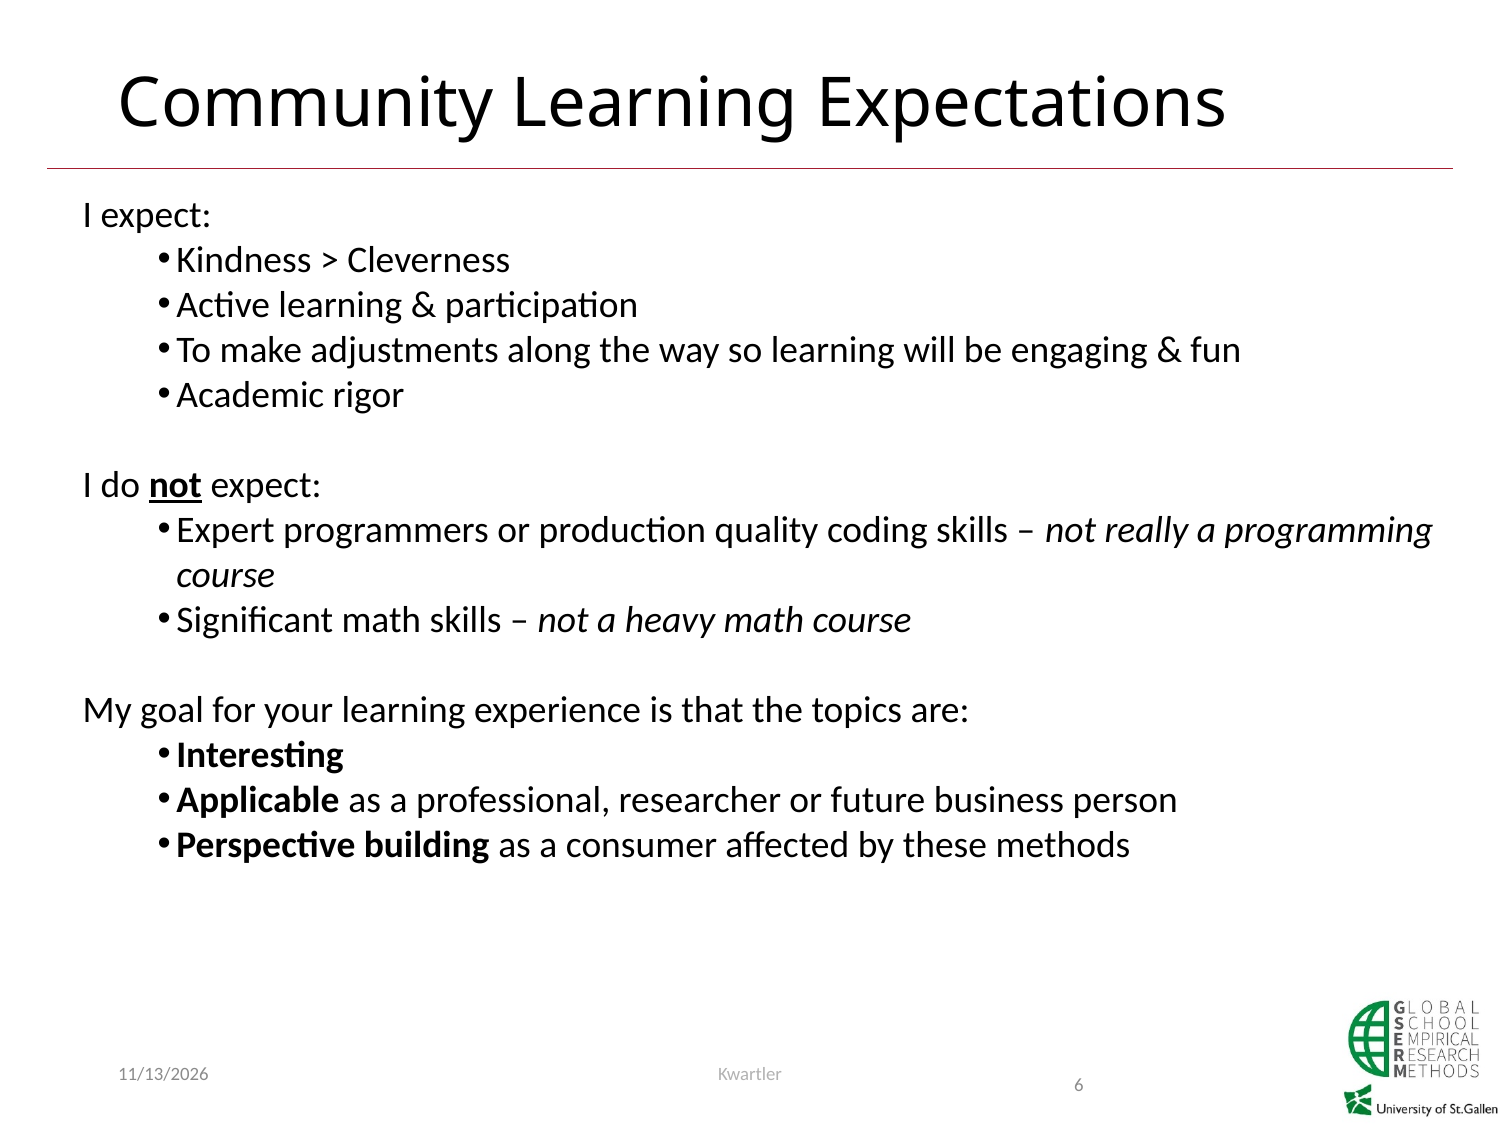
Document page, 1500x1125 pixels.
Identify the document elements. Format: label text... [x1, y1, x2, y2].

footer Kwartler [496, 1042, 1004, 1103]
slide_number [103, 1042, 441, 1103]
text_box I expect: Kindness > Cleverness Active learning & participation To make adjustments along the way so learning will be engaging & fun Academic rigor I do not expect: Expert programmers or production quality coding skills – not really a programming course Significant math skills – not a heavy math course My goal for your learning experience is that the topics are: Interesting Applicable as a professional, researcher or future business person Perspective building as a consumer affected by these methods [67, 182, 1500, 873]
slide_number 6 [1059, 1042, 1200, 1103]
title Community Learning Expectations [103, 59, 1397, 157]
picture [1342, 992, 1500, 1125]
